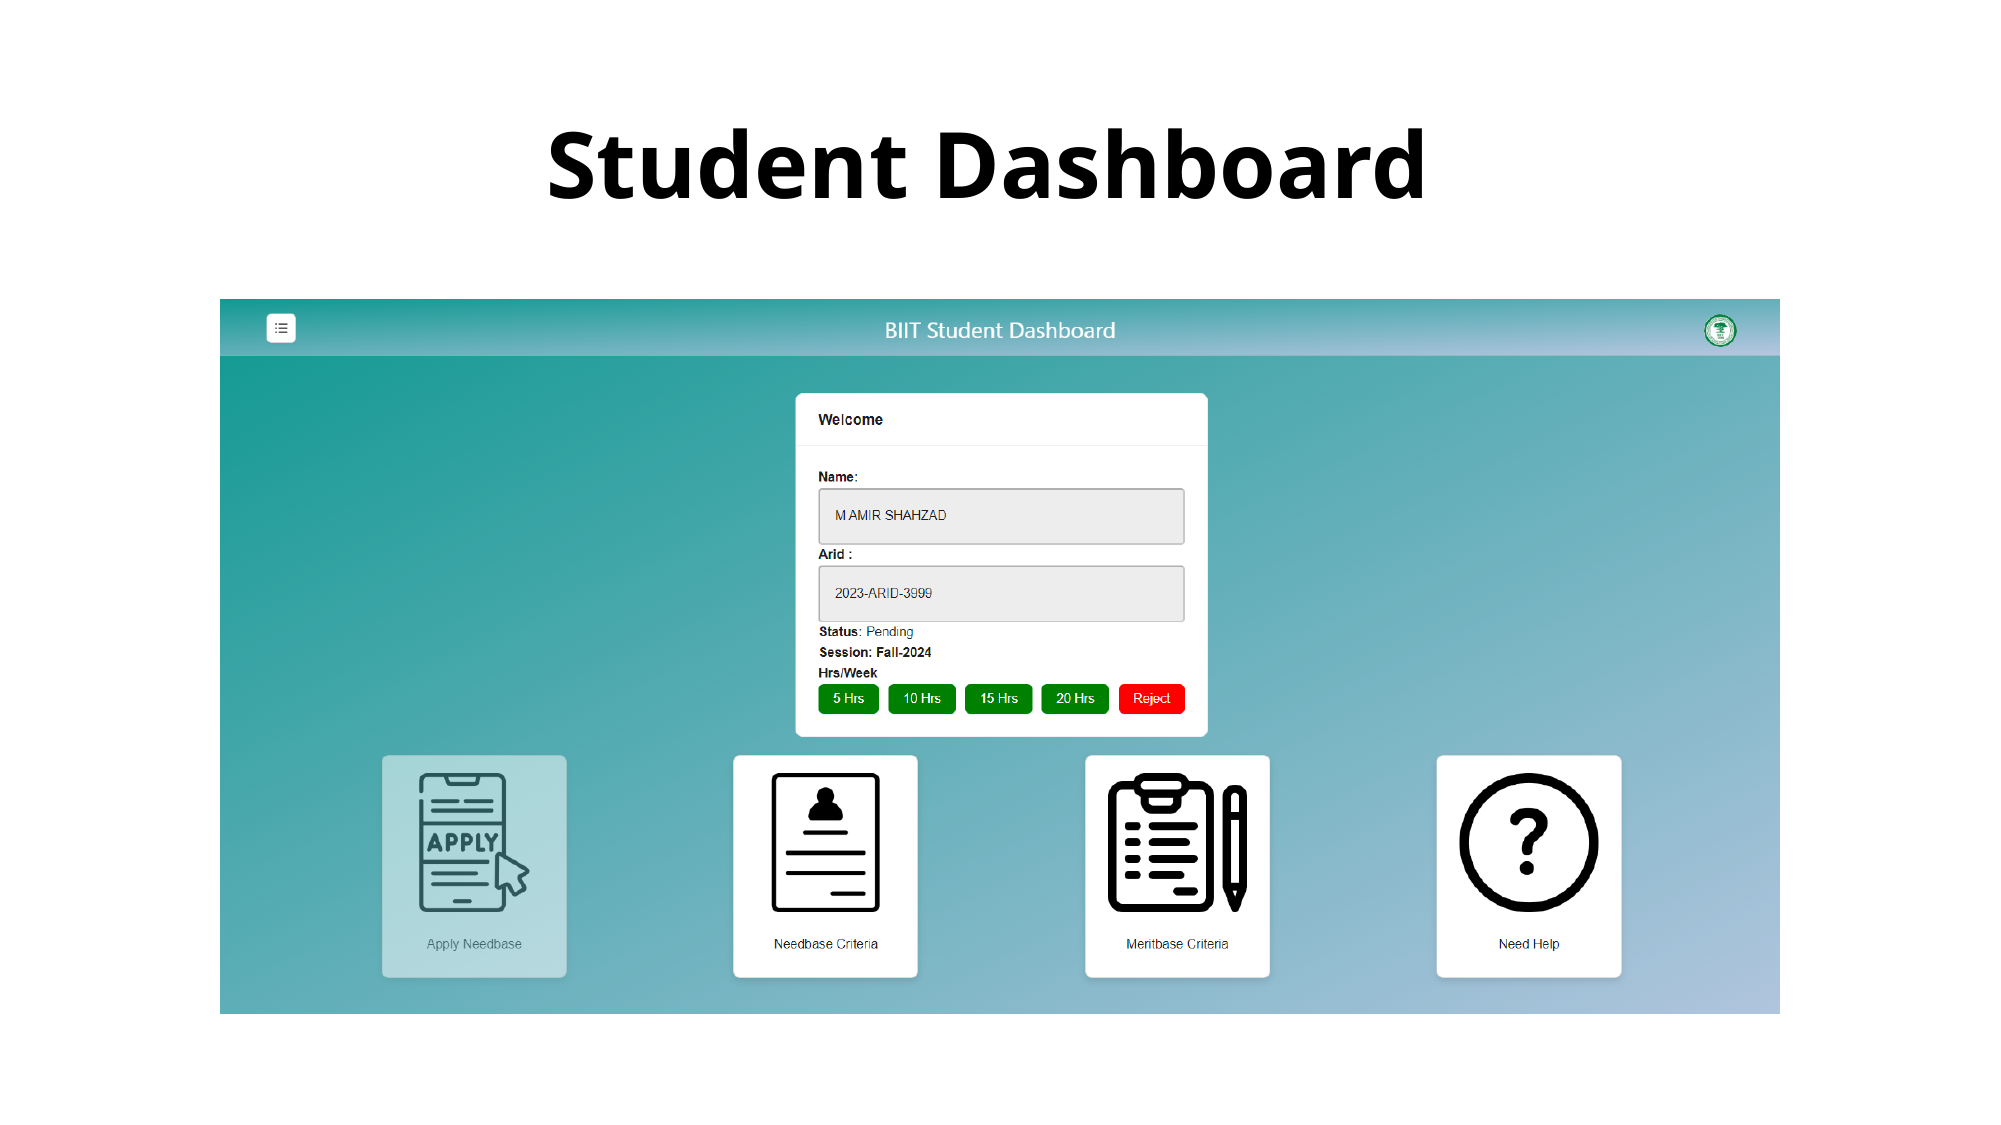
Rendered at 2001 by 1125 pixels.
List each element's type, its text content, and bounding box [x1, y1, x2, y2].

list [220, 299, 1780, 1014]
title Student Dashboard [137, 59, 1863, 278]
